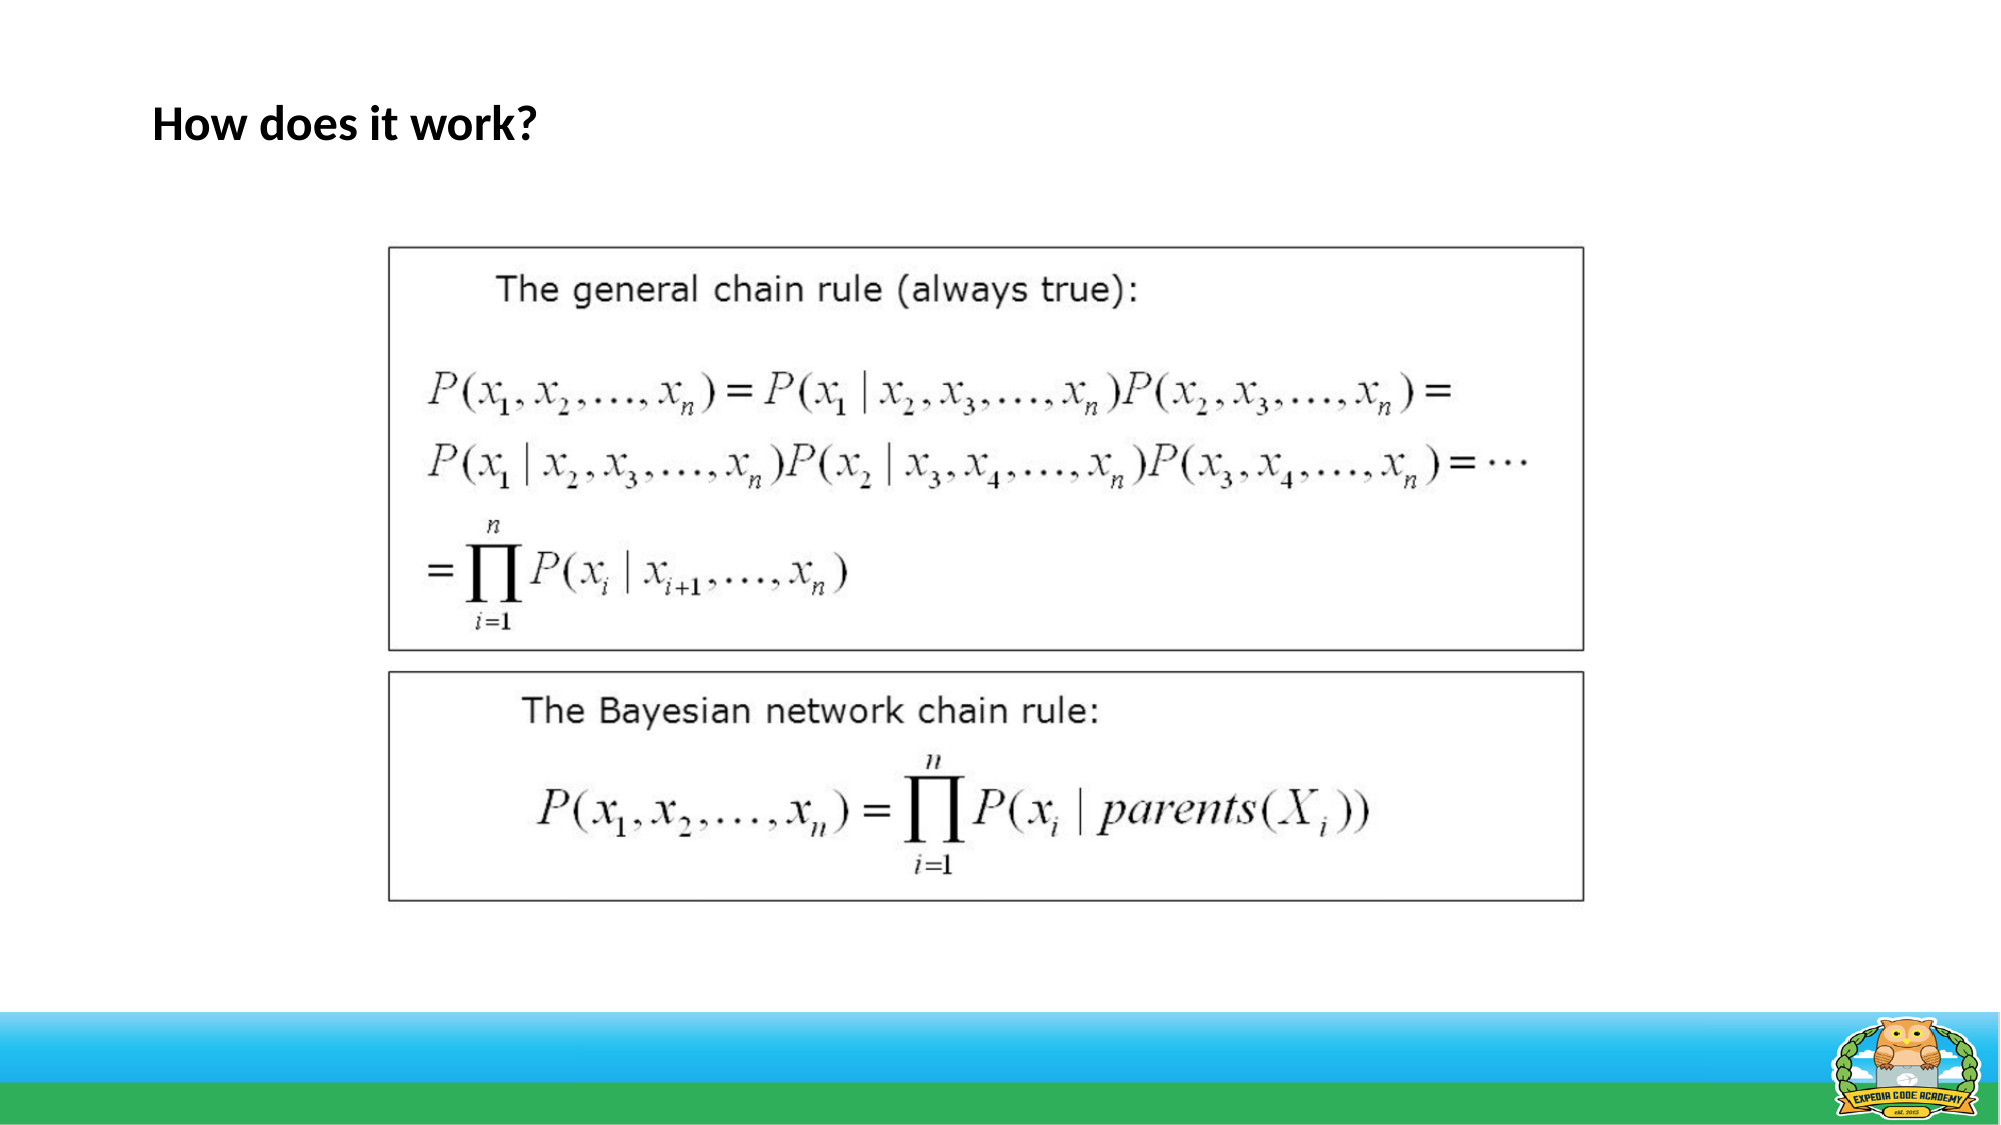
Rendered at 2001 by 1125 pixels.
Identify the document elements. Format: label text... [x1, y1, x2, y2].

picture [0, 1012, 2000, 1125]
title How does it work? [137, 59, 1661, 188]
picture [372, 218, 1603, 920]
